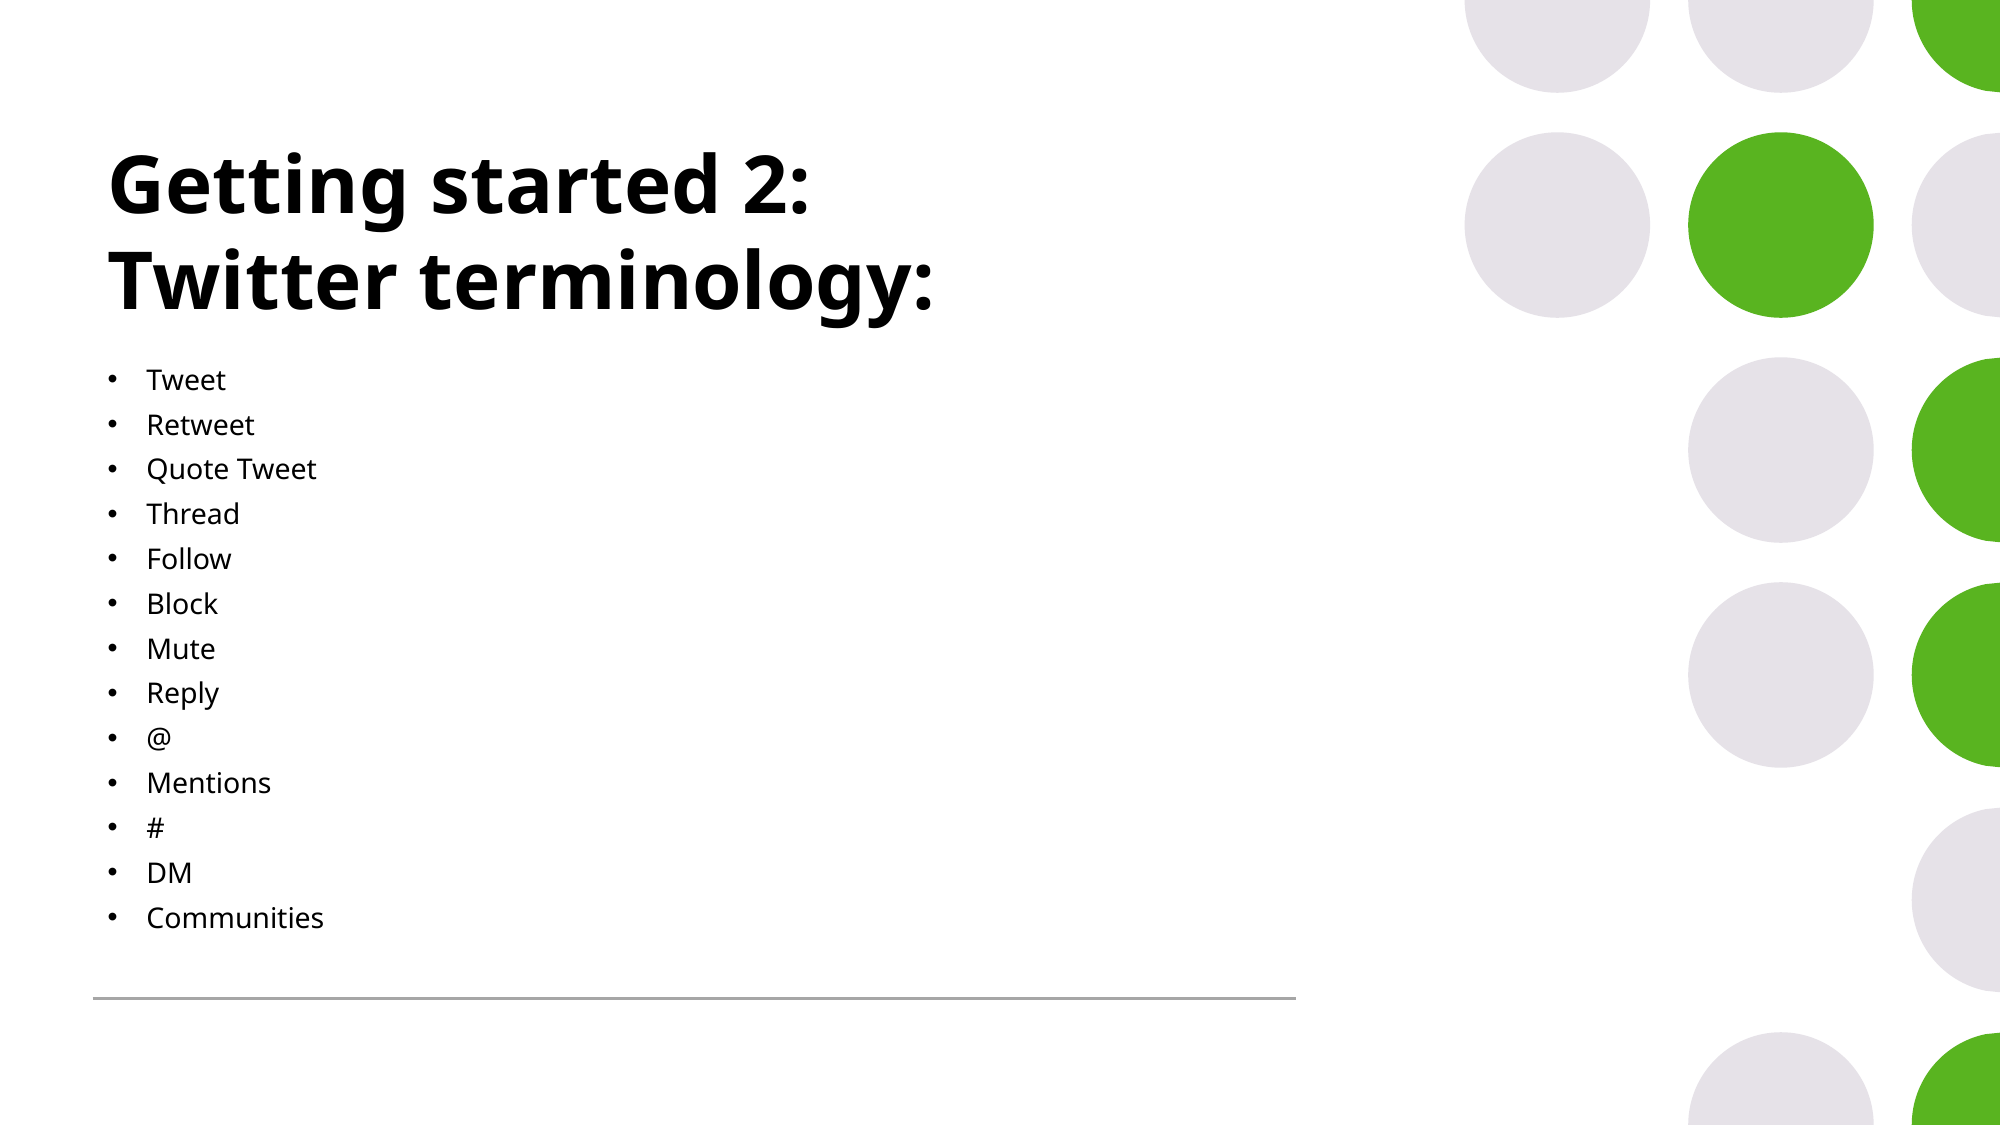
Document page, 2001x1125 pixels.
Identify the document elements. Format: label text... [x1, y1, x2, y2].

title Getting started 2: Twitter terminology: [92, 126, 1297, 335]
list Tweet Retweet Quote Tweet Thread Follow Block Mute Reply @ Mentions # DM Communities [92, 354, 1297, 946]
